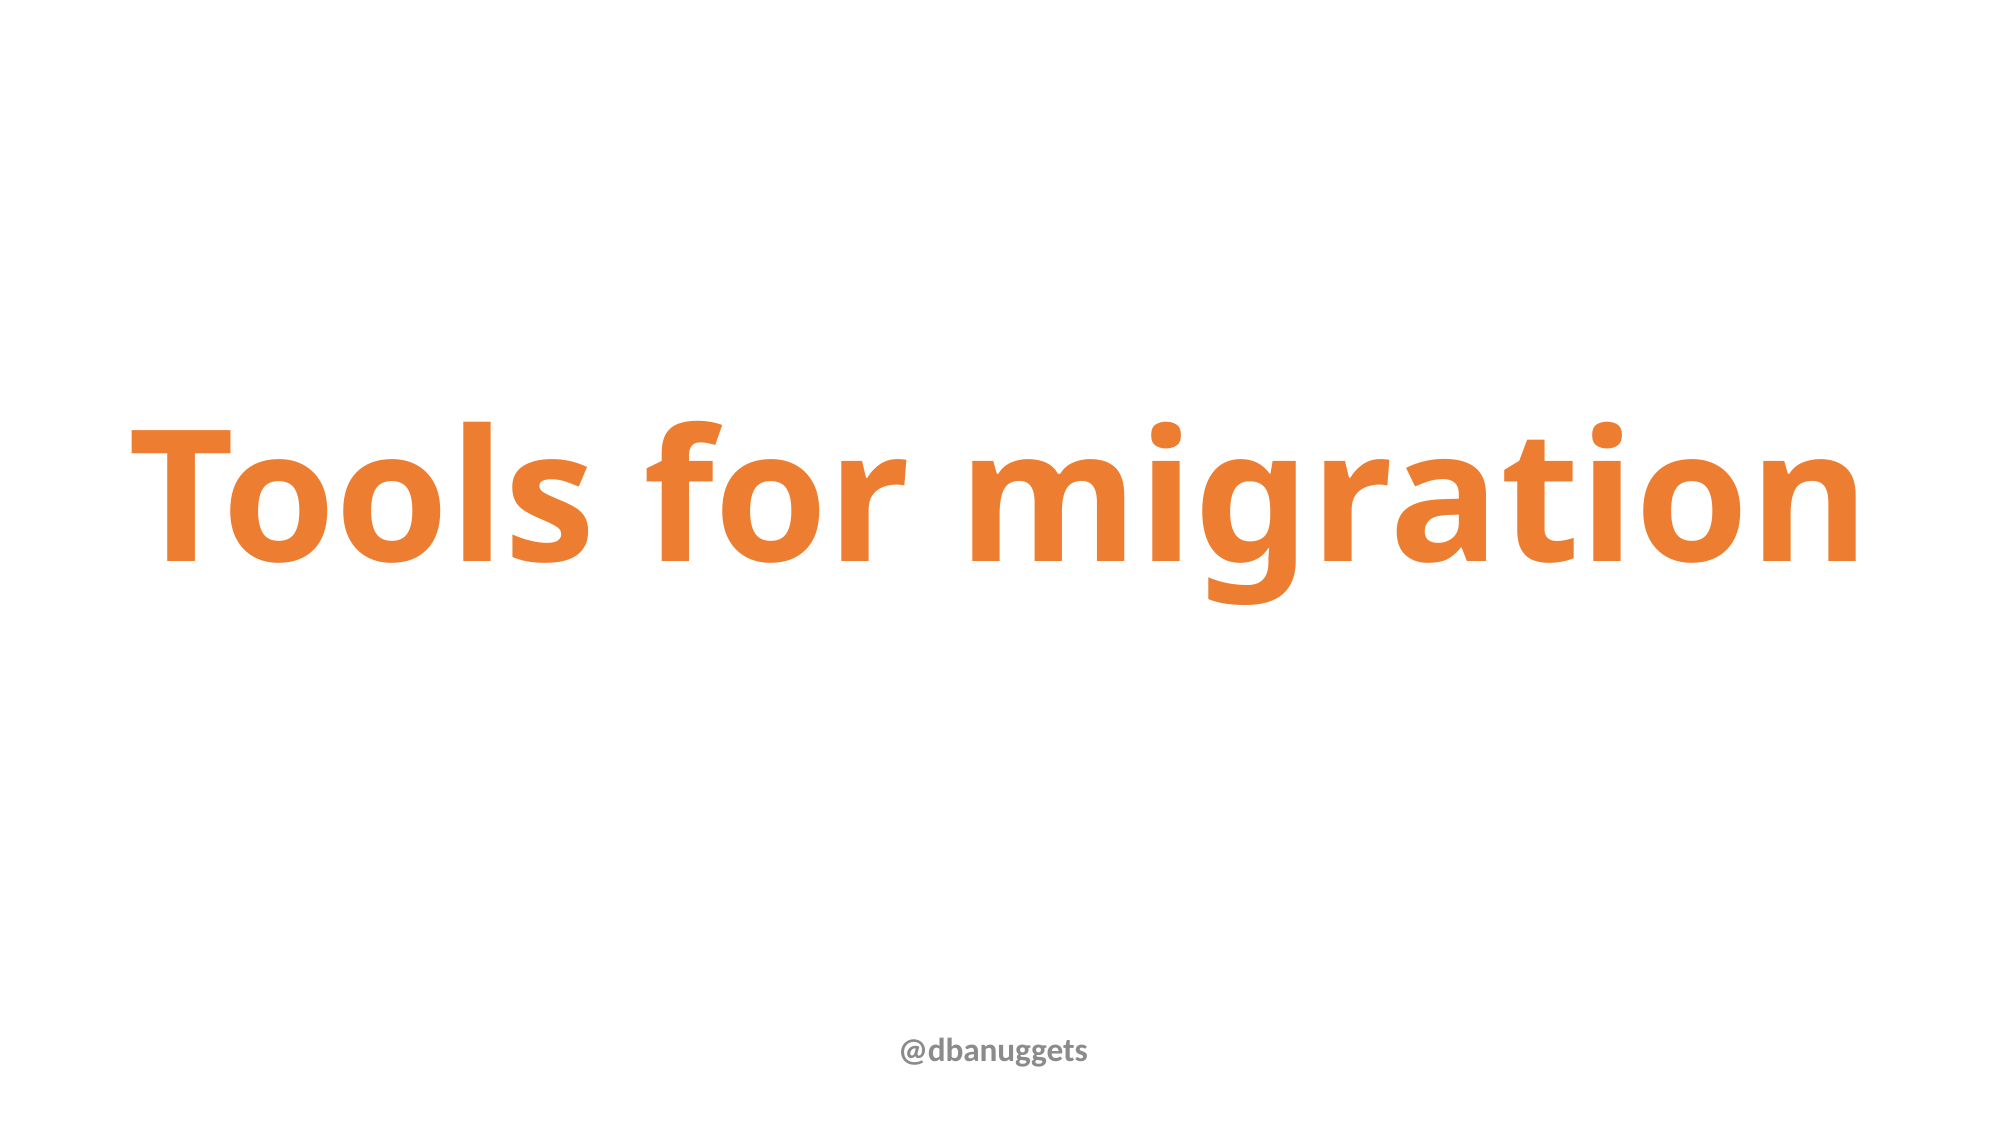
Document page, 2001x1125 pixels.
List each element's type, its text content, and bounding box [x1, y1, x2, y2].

footer @dbanuggets [655, 1018, 1331, 1079]
text_box Tools for migration [0, 370, 2000, 606]
